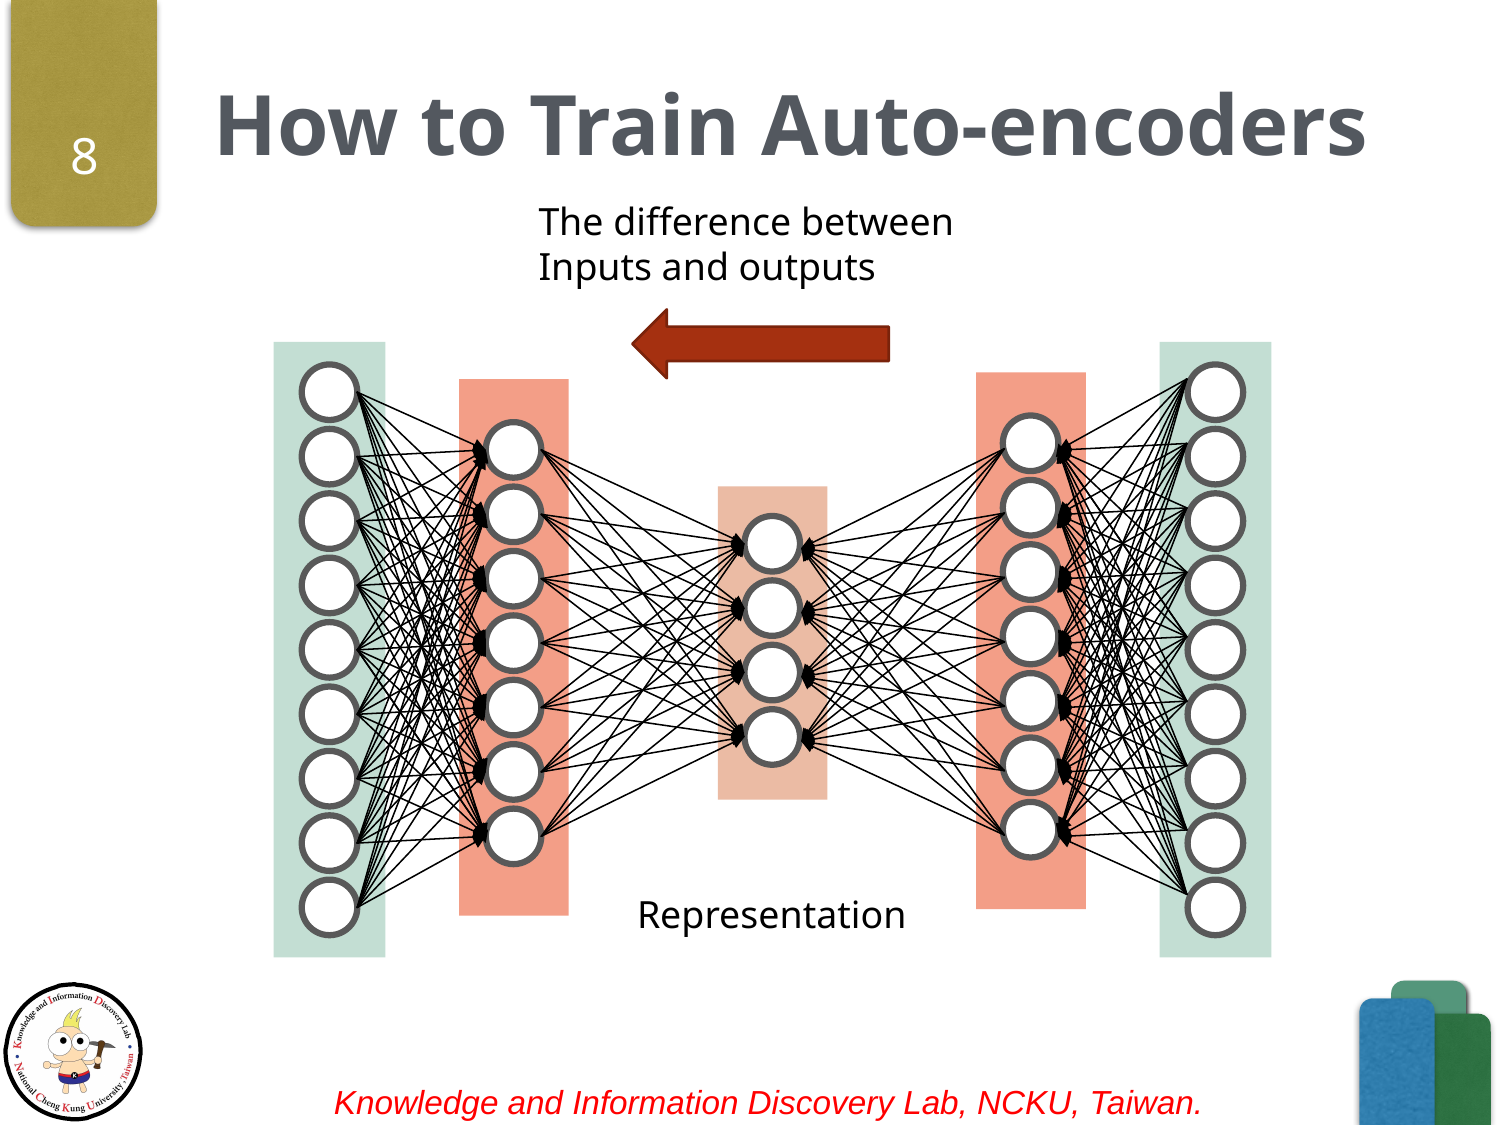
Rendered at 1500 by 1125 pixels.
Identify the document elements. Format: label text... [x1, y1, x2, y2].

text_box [1159, 341, 1272, 958]
text_box [752, 643, 796, 702]
text_box [751, 486, 796, 525]
text_box [752, 627, 796, 654]
text_box [493, 794, 534, 814]
text_box [751, 756, 796, 800]
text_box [356, 391, 486, 456]
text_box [541, 672, 745, 736]
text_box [975, 372, 1087, 910]
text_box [801, 448, 1005, 836]
picture [11, 0, 157, 227]
text_box [752, 514, 796, 573]
text_box [493, 601, 534, 621]
text_box [493, 614, 534, 673]
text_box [356, 520, 486, 585]
title How to Train Auto-encoders [186, 7, 1397, 236]
text_box [488, 847, 570, 917]
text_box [357, 778, 486, 835]
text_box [541, 513, 745, 541]
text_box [356, 456, 486, 520]
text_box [356, 585, 486, 648]
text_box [541, 607, 745, 672]
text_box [357, 836, 486, 908]
text_box The difference between Inputs and outputs [523, 190, 1021, 296]
text_box [752, 579, 796, 638]
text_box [541, 736, 745, 837]
text_box [493, 420, 543, 479]
text_box [493, 678, 534, 737]
picture [8, 987, 138, 1117]
text_box [493, 549, 534, 608]
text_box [541, 543, 745, 607]
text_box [541, 449, 745, 512]
text_box [493, 485, 534, 544]
text_box [493, 807, 541, 866]
text_box [631, 308, 891, 380]
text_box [357, 713, 486, 778]
text_box [752, 562, 796, 590]
picture [1359, 998, 1491, 1125]
text_box [493, 742, 534, 802]
text_box Representation [622, 883, 922, 943]
slide_number 8 [26, 129, 143, 190]
text_box [493, 472, 534, 492]
text_box [752, 691, 796, 718]
text_box [493, 665, 534, 686]
text_box [493, 730, 534, 750]
text_box [752, 707, 796, 767]
text_box [493, 536, 534, 557]
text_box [1058, 378, 1188, 895]
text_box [273, 341, 386, 958]
text_box [458, 378, 570, 447]
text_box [356, 649, 486, 715]
